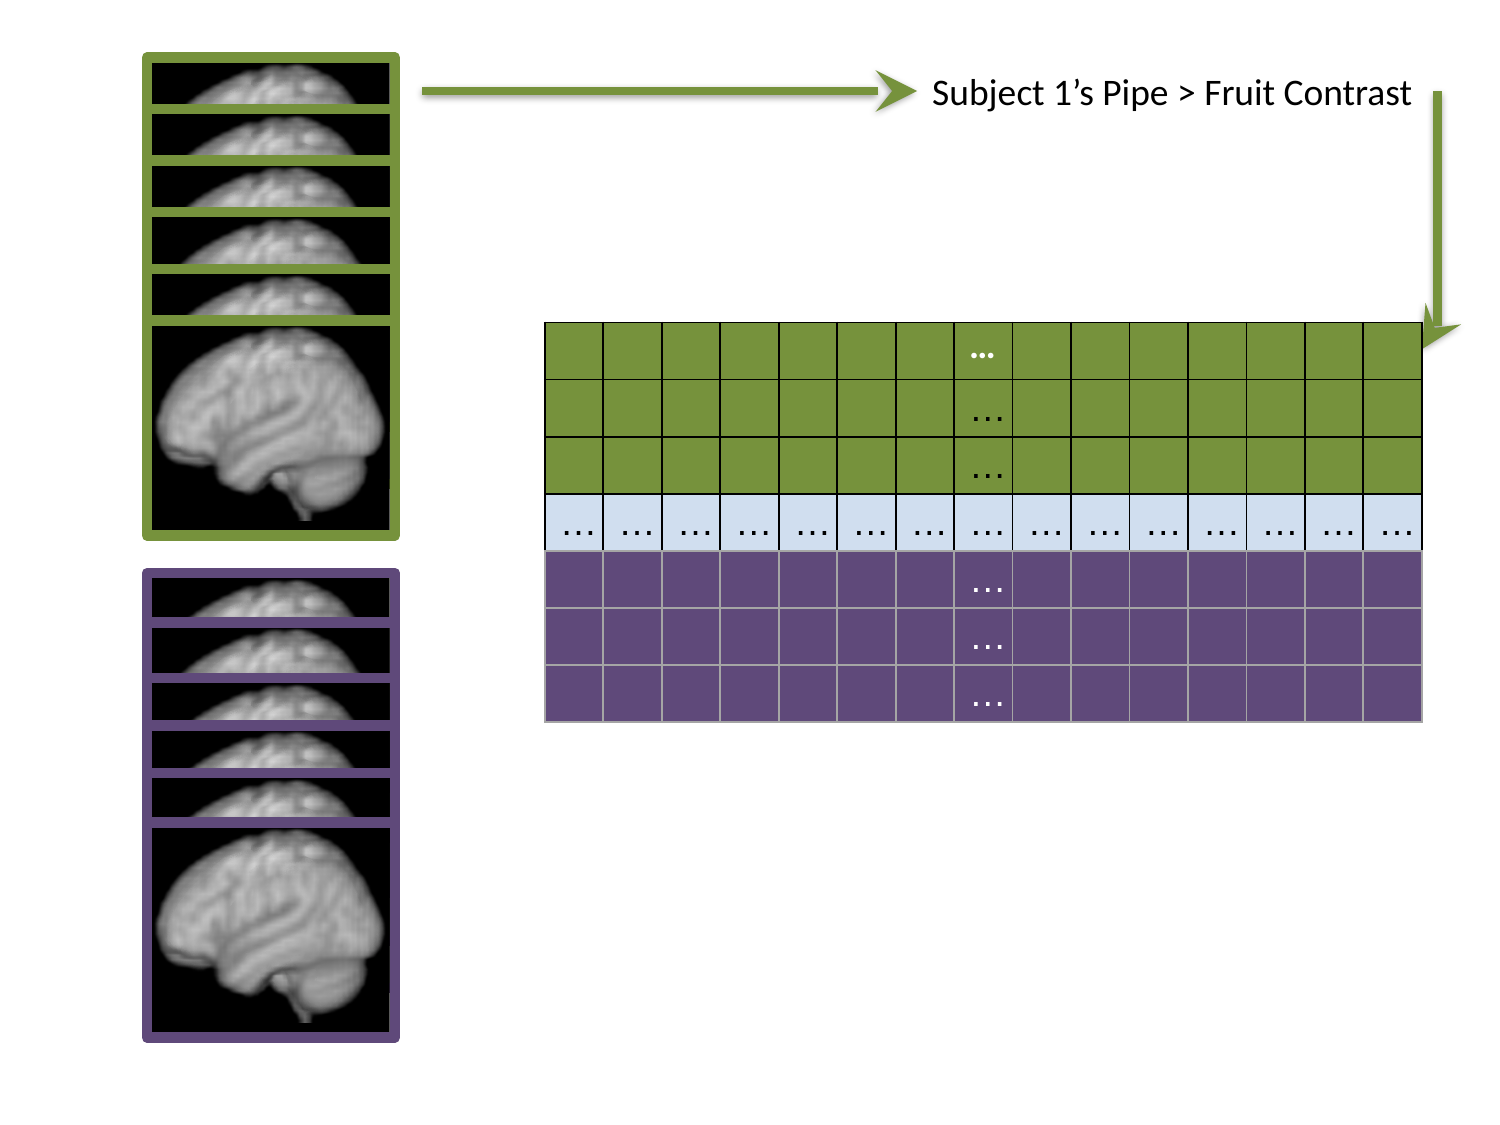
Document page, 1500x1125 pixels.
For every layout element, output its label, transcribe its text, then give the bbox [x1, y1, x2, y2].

table_cell [897, 380, 953, 436]
table_cell [838, 438, 895, 493]
table_cell [604, 552, 661, 607]
table_header … [955, 323, 1012, 379]
table_cell [546, 438, 602, 493]
table_cell [1247, 552, 1304, 607]
table_cell [1189, 609, 1246, 664]
table_cell [721, 609, 778, 664]
table_cell [721, 380, 778, 436]
table_cell [1072, 666, 1129, 721]
table_cell [663, 552, 719, 607]
text_box Subject 1’s Pipe > Fruit Contrast [917, 60, 1438, 122]
table_cell [1364, 609, 1421, 664]
picture [151, 578, 390, 1033]
table_cell [897, 552, 953, 607]
table_cell [1189, 438, 1246, 493]
table_cell [1072, 609, 1129, 664]
table_header [604, 323, 661, 379]
table_cell … [546, 495, 602, 550]
table_cell … [955, 380, 1012, 436]
table_cell [780, 666, 836, 721]
table_cell … [955, 666, 1012, 721]
table_cell [604, 380, 661, 436]
table_cell [1130, 380, 1187, 436]
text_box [1421, 90, 1438, 350]
table_cell … [1072, 495, 1129, 550]
table_cell [1130, 609, 1187, 664]
table_cell [1247, 380, 1304, 436]
table_cell [604, 438, 661, 493]
table_cell [838, 380, 895, 436]
table_cell [1364, 380, 1421, 436]
table_cell [1013, 666, 1070, 721]
table_header [1247, 323, 1304, 379]
table_header [1364, 323, 1421, 379]
table_header [721, 323, 778, 379]
table_cell [1013, 438, 1070, 493]
table_cell [1072, 380, 1129, 436]
table_cell [1364, 438, 1421, 493]
table_cell [663, 666, 719, 721]
table_cell … [955, 552, 1012, 607]
table_header [897, 323, 953, 379]
table_cell [1130, 438, 1187, 493]
table_cell [780, 552, 836, 607]
table_cell [1306, 666, 1362, 721]
table_cell … [955, 438, 1012, 493]
table_cell … [1364, 495, 1421, 550]
table_cell [780, 609, 836, 664]
table_cell [546, 666, 602, 721]
table_header [1189, 323, 1246, 379]
table_cell [1306, 438, 1362, 493]
table_header [1306, 323, 1362, 379]
table_cell … [955, 495, 1012, 550]
table_cell [1306, 609, 1362, 664]
table_cell [1130, 552, 1187, 607]
table_cell [897, 666, 953, 721]
table_cell [1013, 380, 1070, 436]
table_cell [663, 380, 719, 436]
table_cell [838, 666, 895, 721]
table_cell … [1306, 495, 1362, 550]
table_cell [1306, 380, 1362, 436]
table_cell [780, 380, 836, 436]
table_cell … [1130, 495, 1187, 550]
table_cell … [604, 495, 661, 550]
table_cell … [1189, 495, 1246, 550]
table_cell [897, 438, 953, 493]
table_cell [1013, 609, 1070, 664]
table_header [1013, 323, 1070, 379]
table_cell [663, 609, 719, 664]
table_cell [721, 666, 778, 721]
table_cell [1306, 552, 1362, 607]
table_cell … [780, 495, 836, 550]
table_cell [1072, 552, 1129, 607]
table_header [546, 323, 602, 379]
table_cell [1364, 552, 1421, 607]
table_header [663, 323, 719, 379]
table_cell [1247, 666, 1304, 721]
table_header [1072, 323, 1129, 379]
table_header [780, 323, 836, 379]
table_cell [780, 438, 836, 493]
table_cell [546, 380, 602, 436]
picture [151, 62, 390, 531]
table_cell [721, 438, 778, 493]
table_cell [1364, 666, 1421, 721]
table_cell [1189, 380, 1246, 436]
table_cell [546, 609, 602, 664]
table_cell [897, 609, 953, 664]
table_cell [1247, 609, 1304, 664]
table_cell [663, 438, 719, 493]
table_cell [604, 666, 661, 721]
table_header [1130, 323, 1187, 379]
table_header [838, 323, 895, 379]
table_cell [838, 609, 895, 664]
table_cell … [838, 495, 895, 550]
table_cell … [955, 609, 1012, 664]
table_cell … [897, 495, 953, 550]
table_cell [1247, 438, 1304, 493]
table_cell [604, 609, 661, 664]
table_cell [1130, 666, 1187, 721]
table_cell … [721, 495, 778, 550]
table_cell … [1013, 495, 1070, 550]
table_cell [1189, 666, 1246, 721]
table_cell [1072, 438, 1129, 493]
table_cell … [1247, 495, 1304, 550]
table_cell [546, 552, 602, 607]
table_cell [838, 552, 895, 607]
table_cell … [663, 495, 719, 550]
table_cell [721, 552, 778, 607]
table_cell [1013, 552, 1070, 607]
table_cell [1189, 552, 1246, 607]
